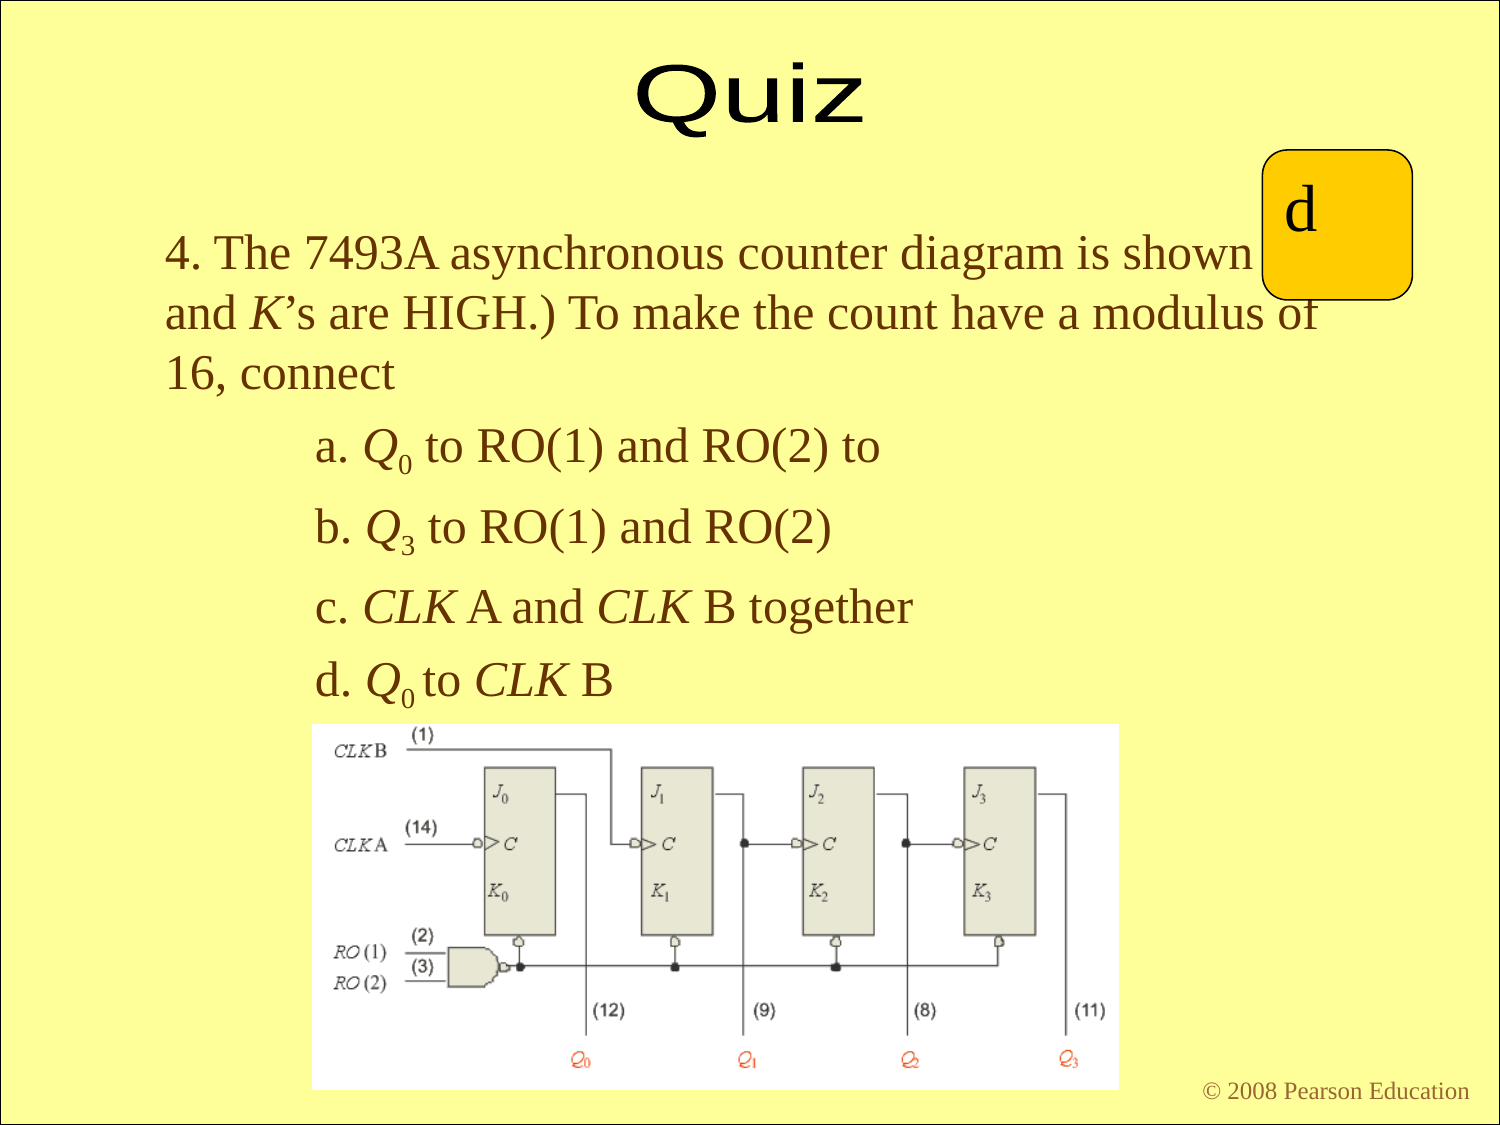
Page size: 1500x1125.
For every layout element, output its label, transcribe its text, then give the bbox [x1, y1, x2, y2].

text_box [0, 0, 1500, 1125]
text_box 4. The 7493A asynchronous counter diagram is shown (J’s and K’s are HIGH.) To make the count have a modulus of 16, connect a. Q0 to RO(1) and RO(2) to b. Q3 to RO(1) and RO(2) c. CLK A and CLK B together d. Q0 to CLK B [150, 212, 1400, 795]
picture [312, 724, 1119, 1090]
text_box d [1262, 149, 1413, 300]
text_box © 2008 Pearson Education [1187, 1067, 1500, 1113]
